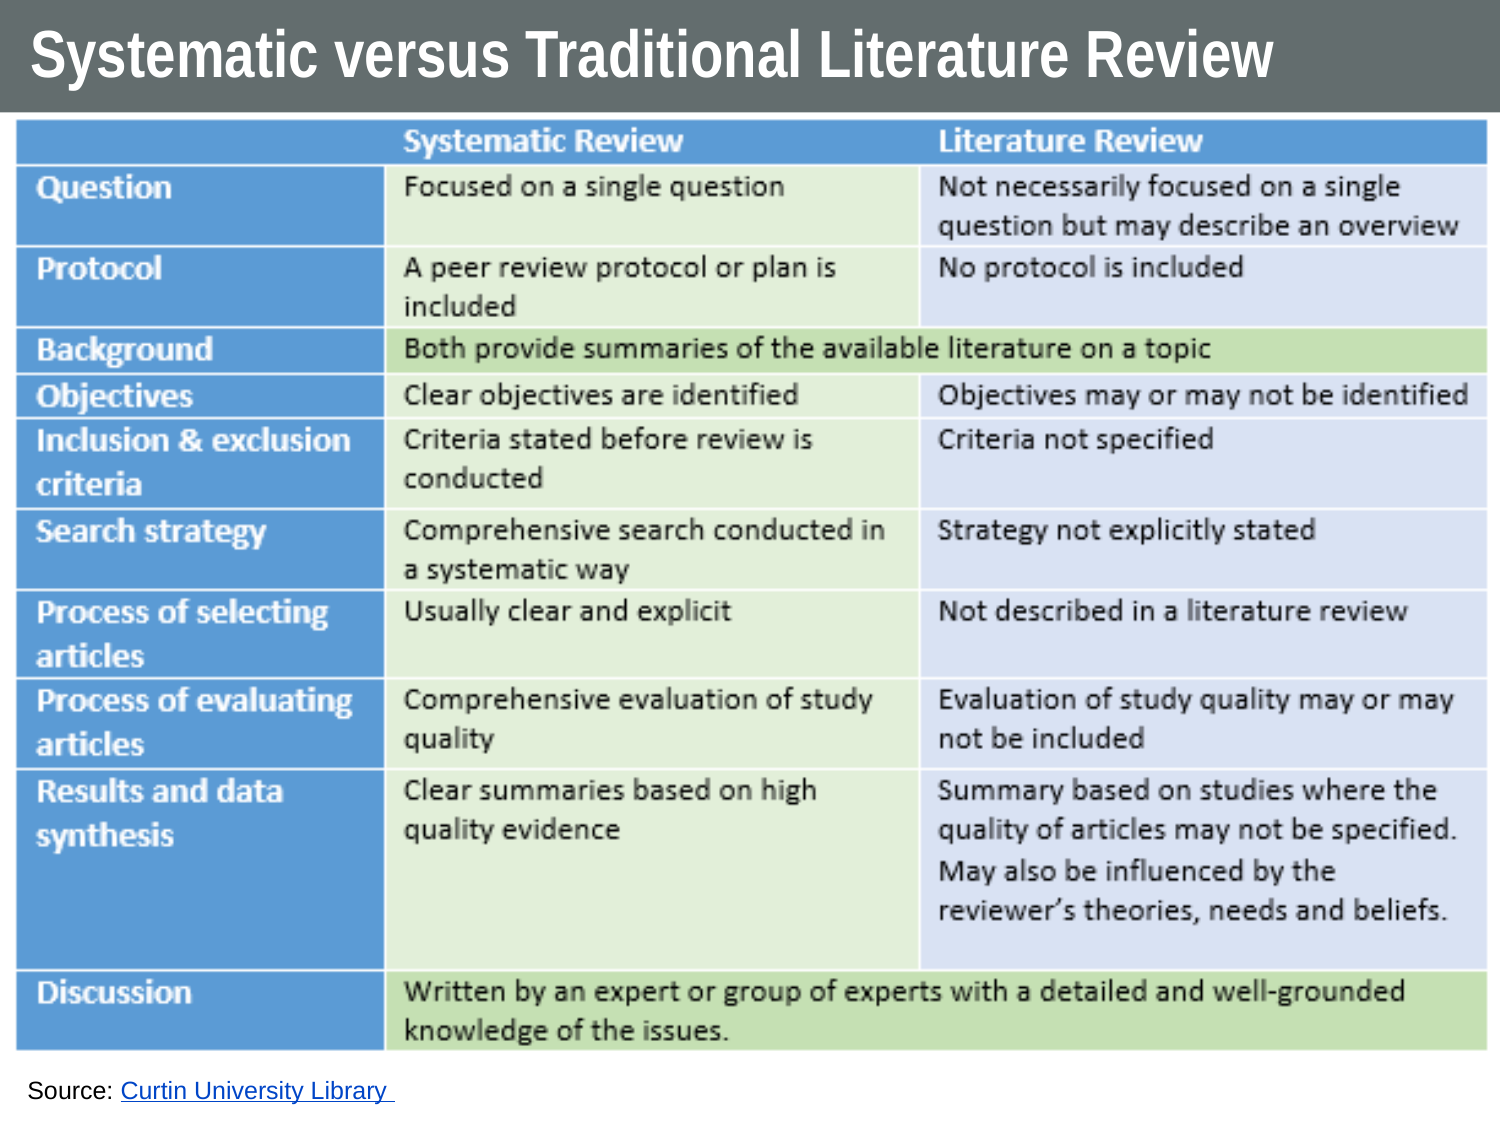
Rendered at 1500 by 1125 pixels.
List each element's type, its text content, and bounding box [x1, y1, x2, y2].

text_box Source: Curtin University Library [12, 1076, 1138, 1113]
title Systematic versus Traditional Literature Review [0, 0, 1500, 114]
picture [0, 114, 1500, 1068]
